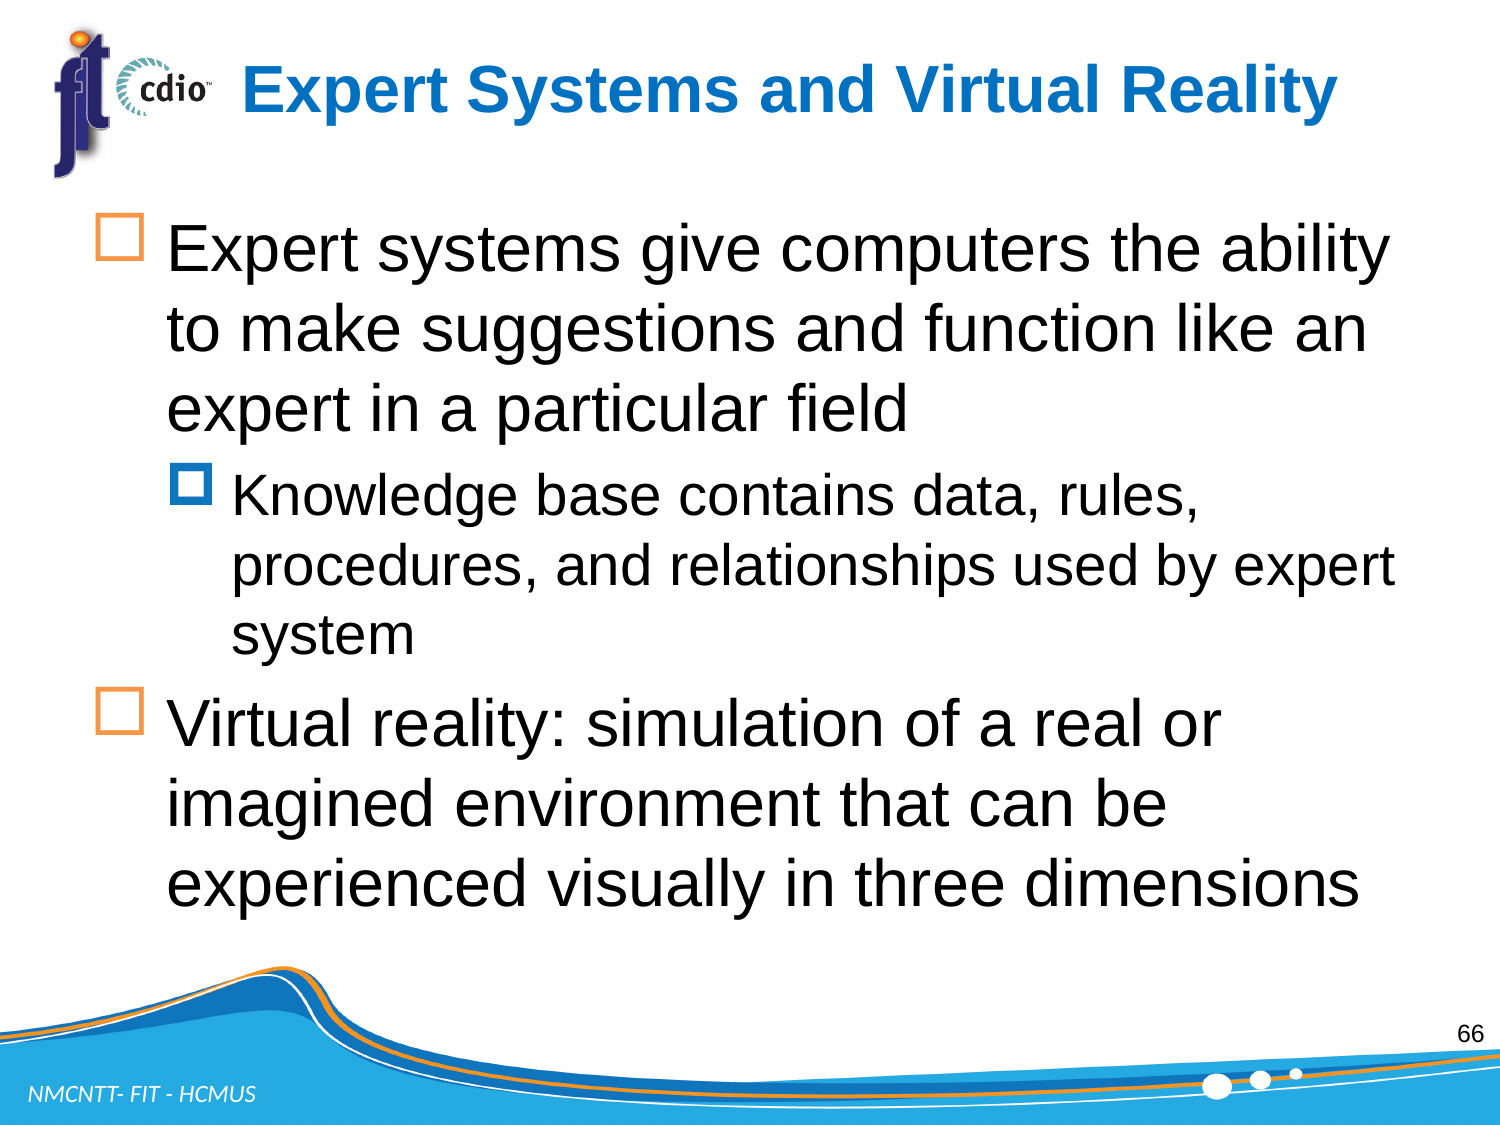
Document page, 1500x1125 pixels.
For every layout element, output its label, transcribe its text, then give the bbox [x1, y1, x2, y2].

slide_number 66 [1149, 1002, 1500, 1063]
text_box NMCNTT- FIT - HCMUS [12, 1062, 488, 1123]
list Expert systems give computers the ability to make suggestions and function like an expert in a particular field Knowledge base contains data, rules, procedures, and relationships used by expert system Virtual reality: simulation of a real or imagined environment that can be experienced visually in three dimensions [75, 197, 1425, 977]
picture [0, 0, 1500, 1125]
title Expert Systems and Virtual Reality [226, 6, 1425, 166]
